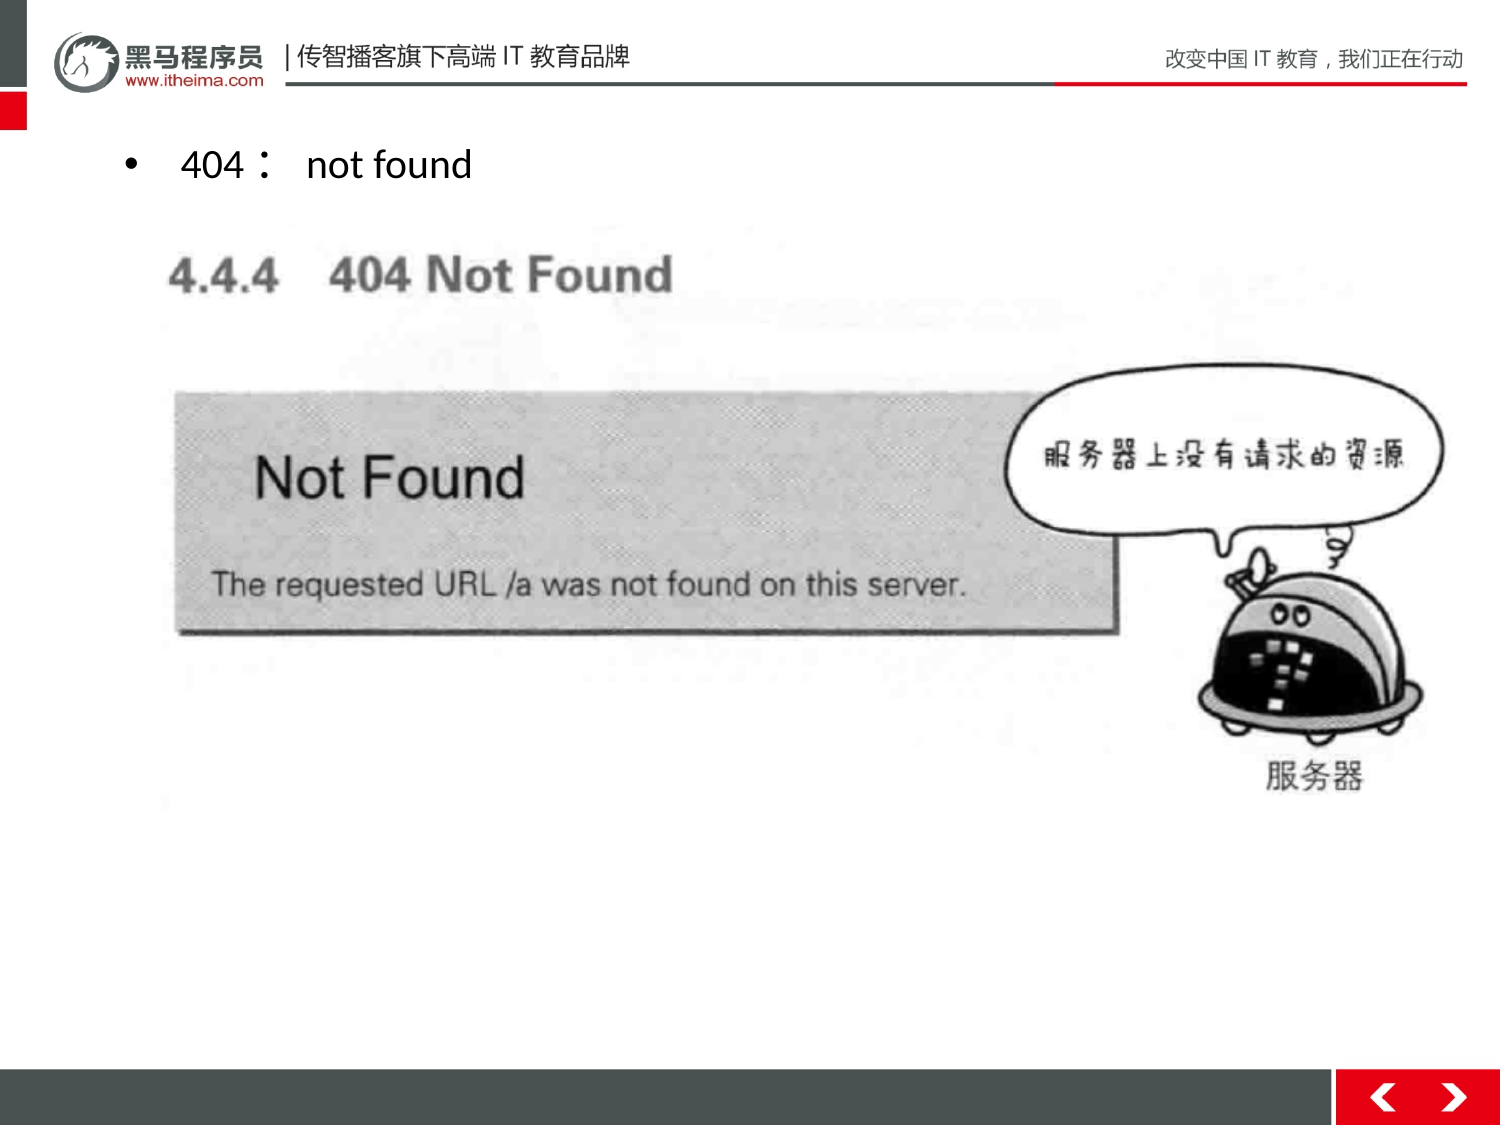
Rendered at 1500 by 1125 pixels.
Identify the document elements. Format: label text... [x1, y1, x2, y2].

picture [0, 0, 1500, 1125]
text_box 404：not found [109, 135, 780, 225]
